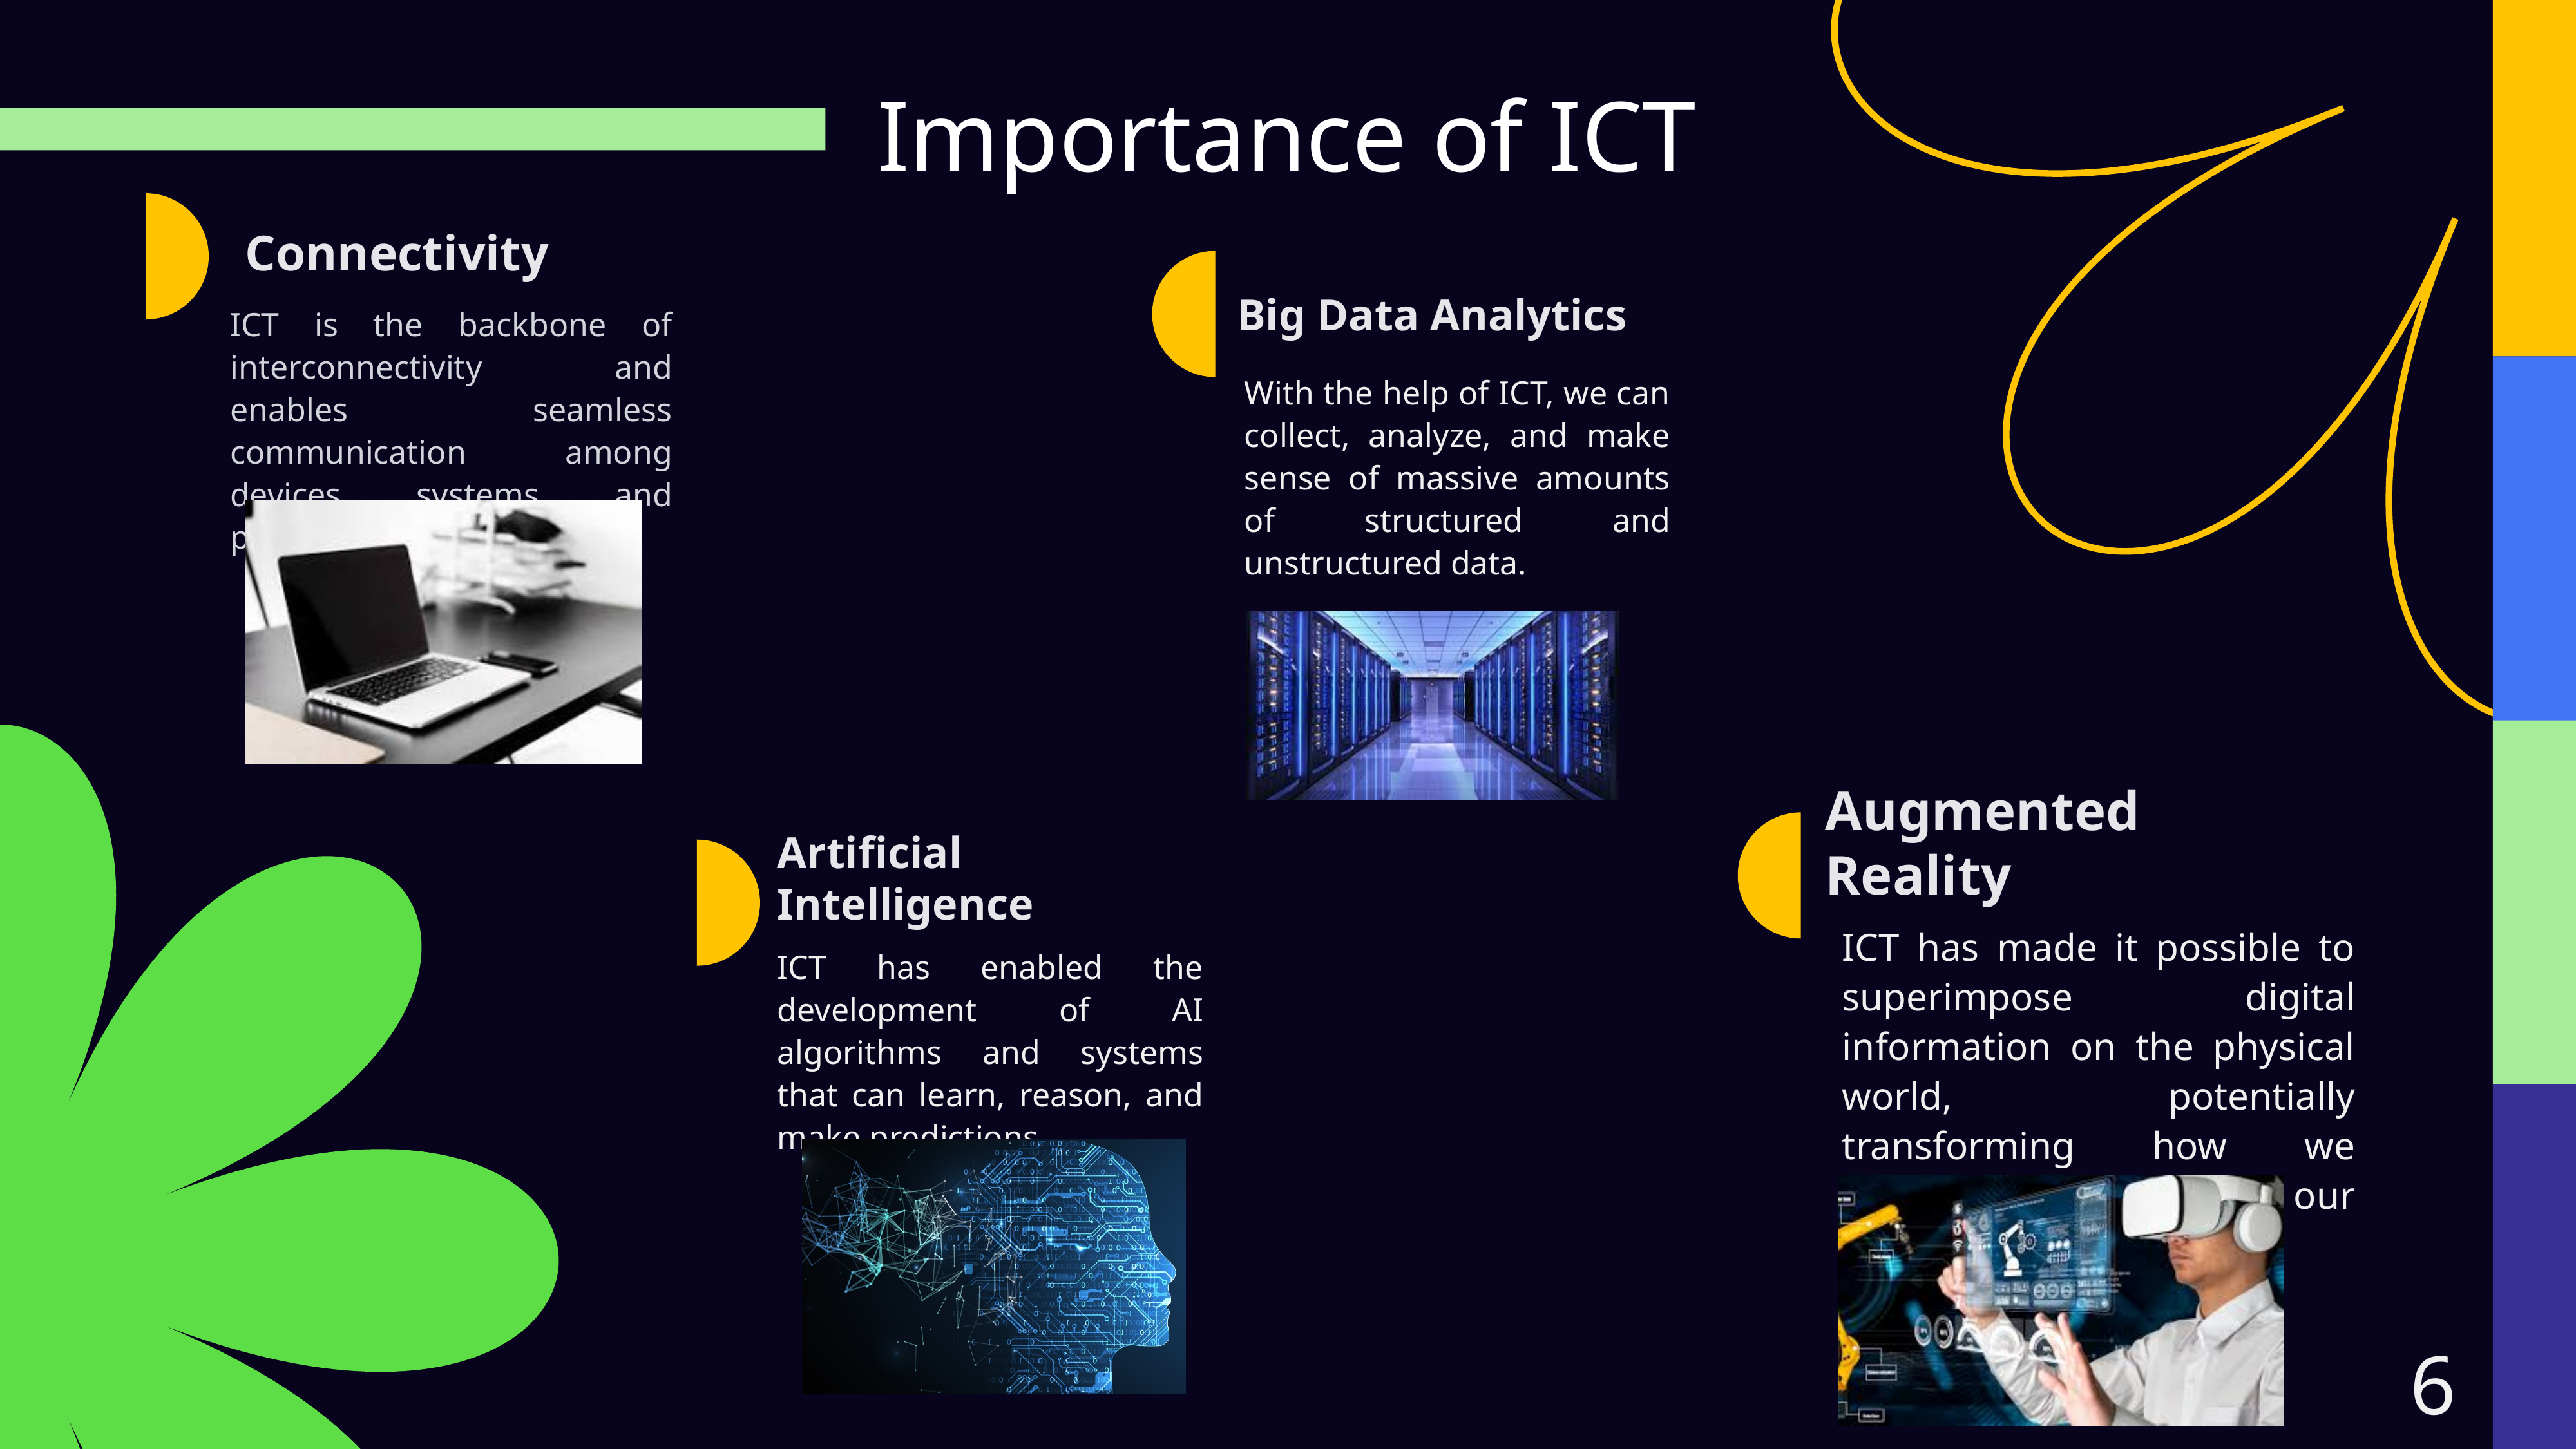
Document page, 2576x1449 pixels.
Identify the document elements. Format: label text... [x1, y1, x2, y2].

text_box [1152, 251, 1216, 377]
picture [802, 1139, 1186, 1394]
picture [1838, 1175, 2284, 1426]
text_box ICT has enabled the development of AI algorithms and systems that can learn, reason, and make predictions. [768, 938, 1214, 1160]
text_box [0, 107, 826, 151]
text_box ICT has made it possible to superimpose digital information on the physical world, potentially transforming how we interact with our surroundings. [1833, 914, 2365, 1271]
text_box [0, 724, 559, 1449]
text_box ICT is the backbone of interconnectivity and enables seamless communication among devices, systems, and people. [220, 296, 682, 560]
text_box Artificial Intelligence [768, 820, 1214, 934]
text_box Importance of ICT [867, 70, 1916, 196]
text_box 6 [2400, 1329, 2492, 1435]
text_box With the help of ICT, we can collect, analyze, and make sense of massive amounts of structured and unstructured data. [1235, 364, 1681, 586]
text_box Big Data Analytics [1227, 283, 1673, 344]
picture [245, 500, 642, 764]
text_box [146, 193, 209, 320]
text_box [1834, 0, 2492, 713]
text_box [2492, 0, 2576, 1449]
text_box Augmented Reality [1816, 772, 2262, 911]
text_box Connectivity [235, 217, 697, 285]
text_box [1737, 812, 1801, 939]
text_box [696, 839, 760, 966]
picture [1246, 611, 1619, 800]
